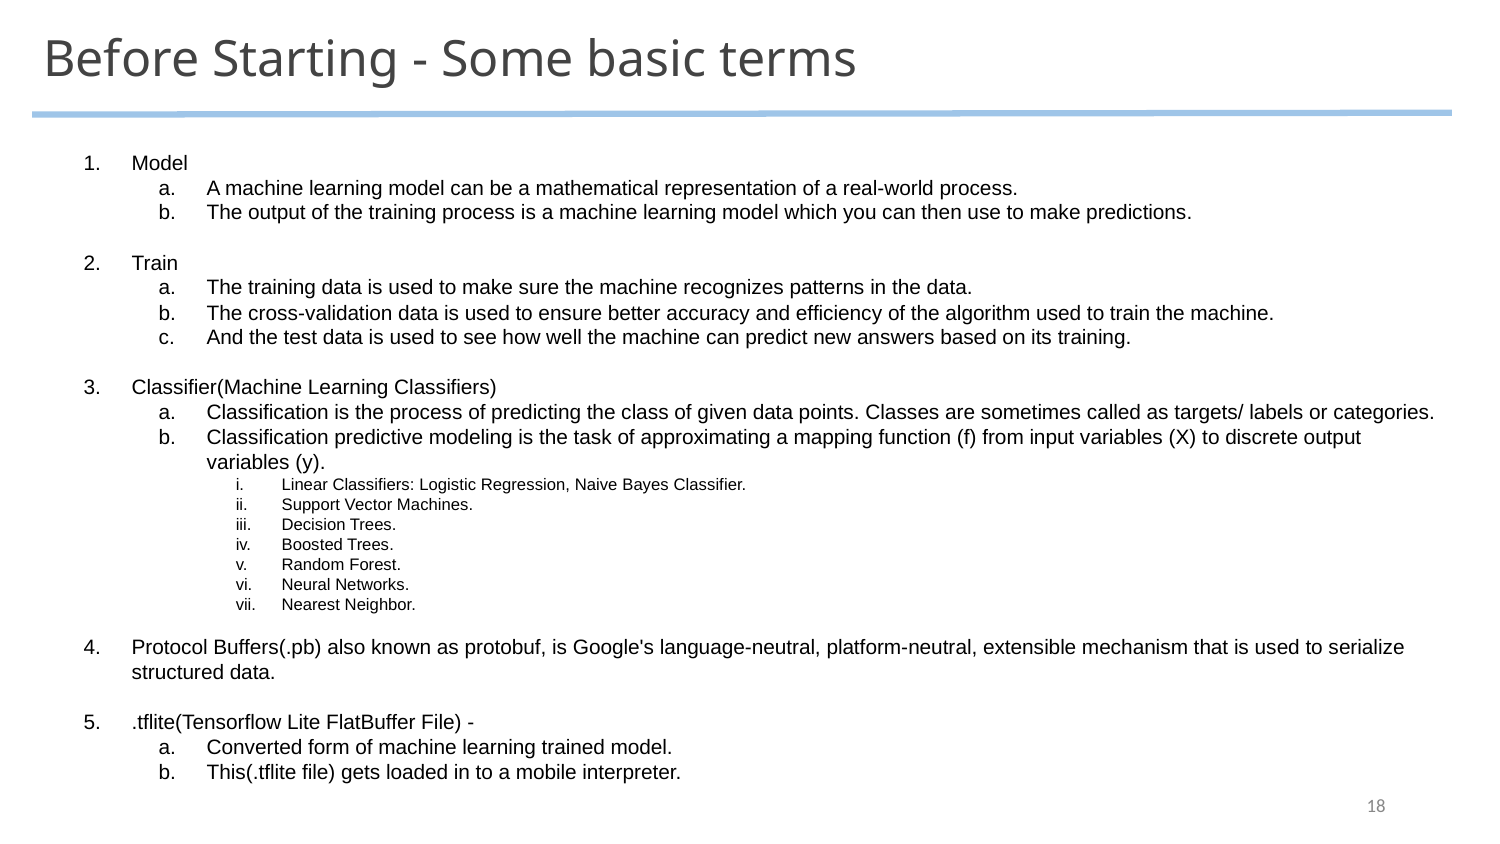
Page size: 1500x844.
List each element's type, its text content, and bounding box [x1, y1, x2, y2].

slide_number 18 [1059, 782, 1397, 827]
title Before Starting - Some basic terms [32, 5, 1326, 115]
text_box Model A machine learning model can be a mathematical representation of a real-world process. The output of the training process is a machine learning model which you can then use to make predictions. Train The training data is used to make sure the machine recognizes patterns in the data. The cross-validation data is used to ensure better accuracy and efficiency of the algorithm used to train the machine. And the test data is used to see how well the machine can predict new answers based on its training. Classifier(Machine Learning Classifiers) Classification is the process of predicting the class of given data points. Classes are sometimes called as targets/ labels or categories. Classification predictive modeling is the task of approximating a mapping function (f) from input variables (X) to discrete output variables (y). Linear Classifiers: Logistic Regression, Naive Bayes Classifier. Support Vector Machines. Decision Trees. Boosted Trees. Random Forest. Neural Networks. Nearest Neighbor. Protocol Buffers(.pb) also known as protobuf, is Google's language-neutral, platform-neutral, extensible mechanism that is used to serialize structured data. .tflite(Tensorflow Lite FlatBuffer File) - Converted form of machine learning trained model. This(.tflite file) gets loaded in to a mobile interpreter. [41, 134, 1461, 838]
